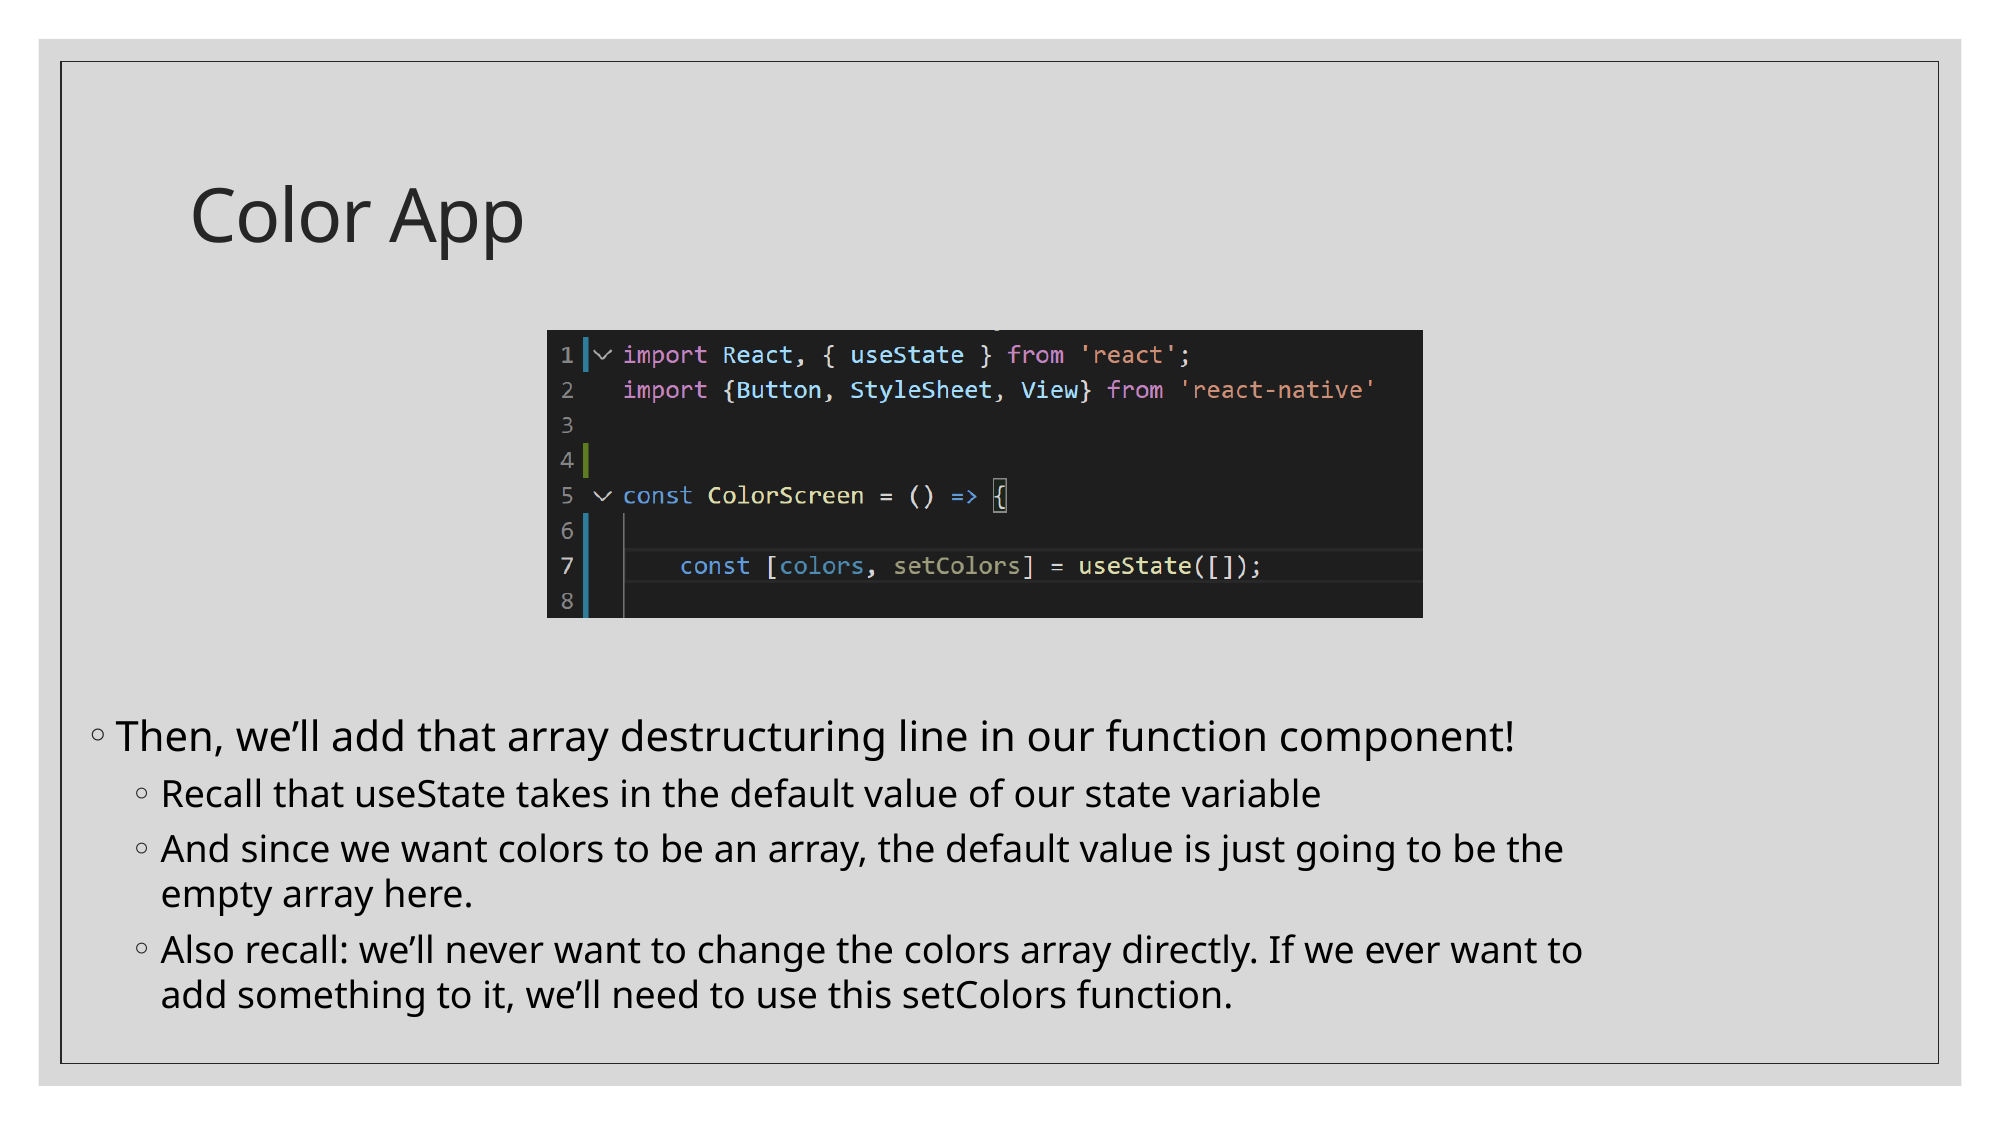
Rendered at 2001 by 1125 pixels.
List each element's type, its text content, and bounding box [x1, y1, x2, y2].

title Color App [174, 105, 1825, 331]
picture [547, 330, 1423, 618]
text_box Then, we’ll add that array destructuring line in our function component! Recall that useState takes in the default value of our state variable And since we want colors to be an array, the default value is just going to be the empty array here. Also recall: we’ll never want to change the colors array directly. If we ever want to add something to it, we’ll need to use this setColors function. [70, 623, 1635, 1125]
